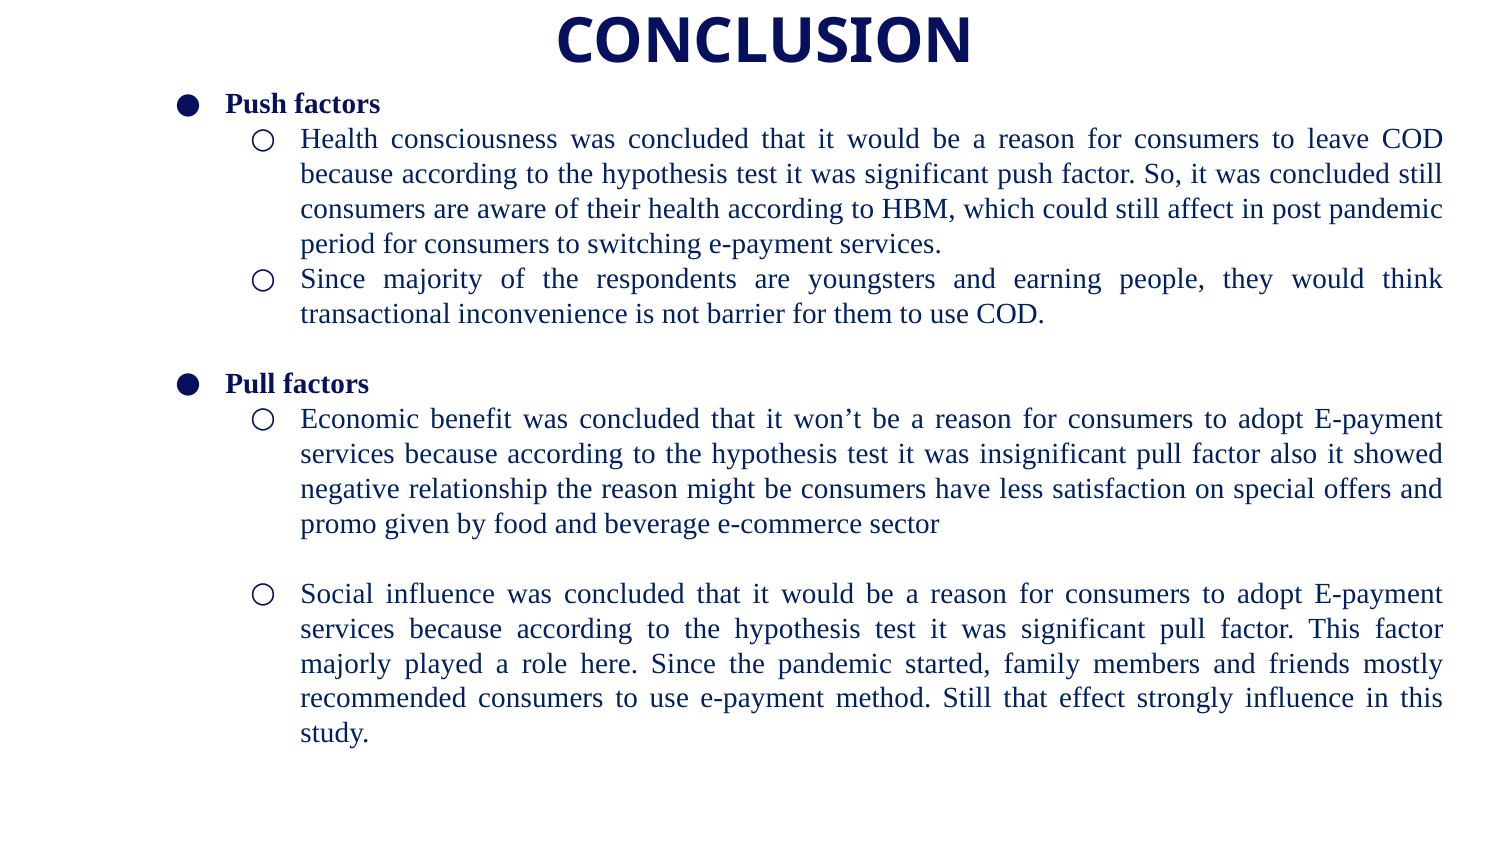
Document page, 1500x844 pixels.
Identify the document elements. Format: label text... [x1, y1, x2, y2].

title CONCLUSION [150, 0, 1380, 69]
text_box Push factors Health consciousness was concluded that it would be a reason for consumers to leave COD because according to the hypothesis test it was significant push factor. So, it was concluded still consumers are aware of their health according to HBM, which could still affect in post pandemic period for consumers to switching e-payment services. Since majority of the respondents are youngsters and earning people, they would think transactional inconvenience is not barrier for them to use COD. Pull factors Economic benefit was concluded that it won’t be a reason for consumers to adopt E-payment services because according to the hypothesis test it was insignificant pull factor also it showed negative relationship the reason might be consumers have less satisfaction on special offers and promo given by food and beverage e-commerce sector Social influence was concluded that it would be a reason for consumers to adopt E-payment services because according to the hypothesis test it was significant pull factor. This factor majorly played a role here. Since the pandemic started, family members and friends mostly recommended consumers to use e-payment method. Still that effect strongly influence in this study. [135, 69, 1460, 825]
